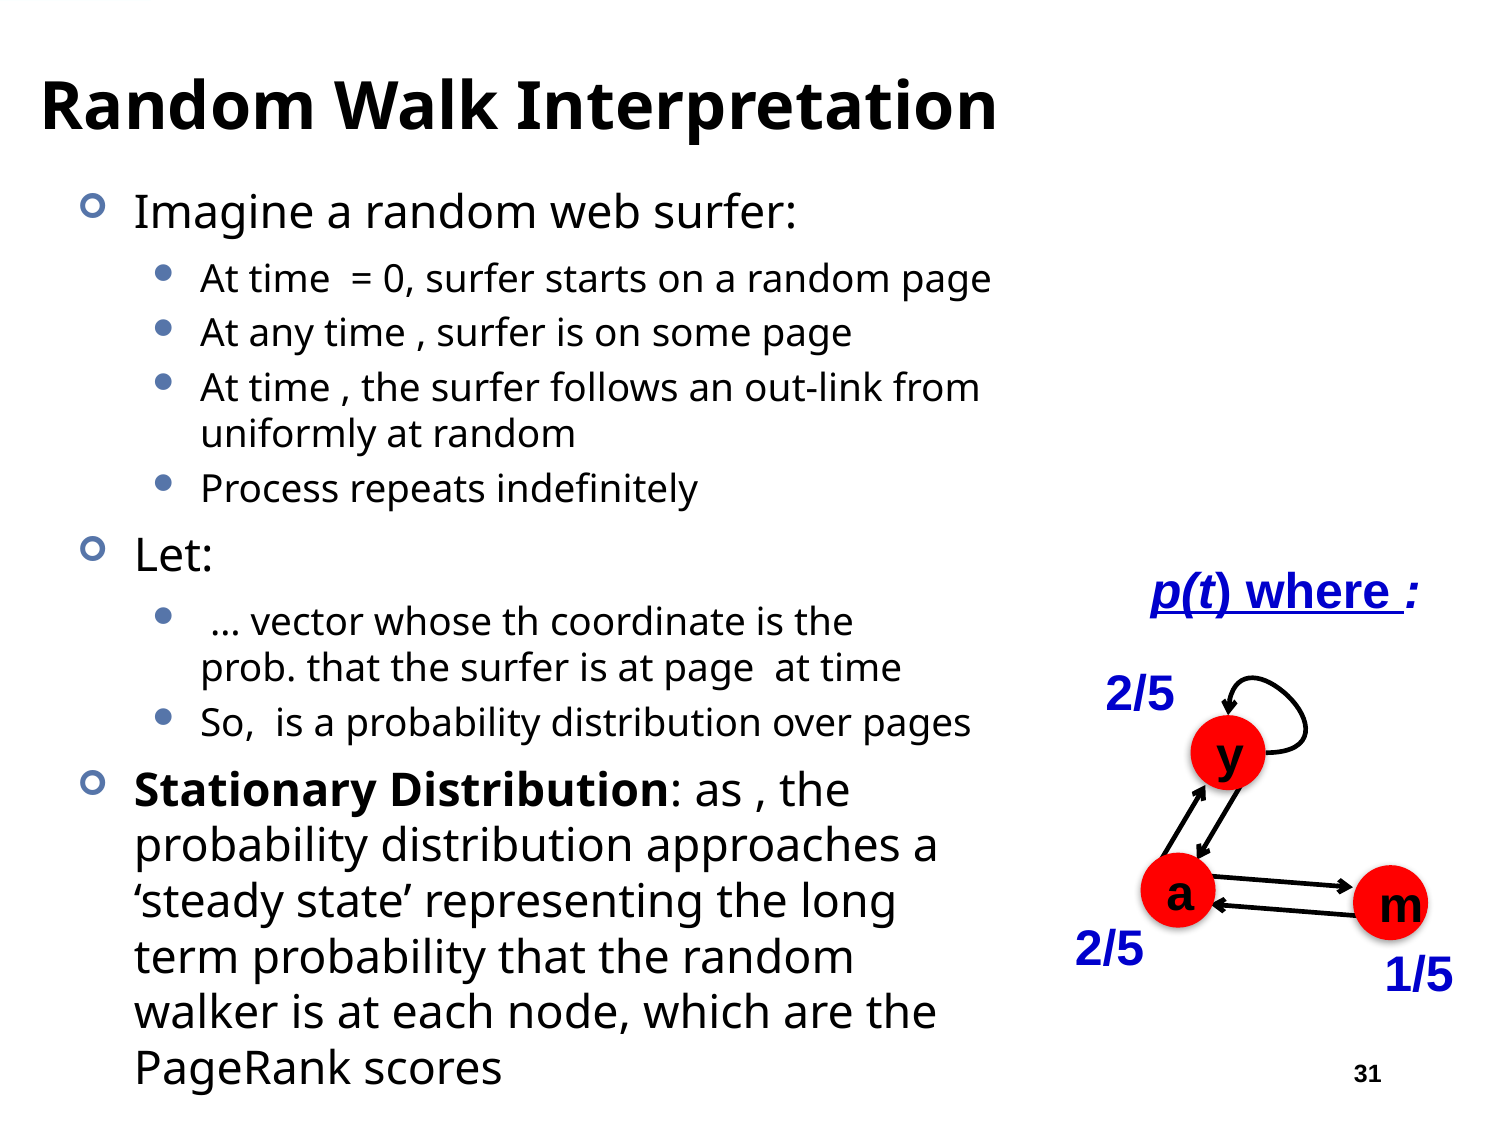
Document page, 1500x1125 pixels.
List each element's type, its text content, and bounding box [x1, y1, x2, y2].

title Random Walk Interpretation [24, 18, 1451, 188]
text_box 2/5 [1090, 653, 1190, 729]
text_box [1140, 714, 1429, 941]
text_box 1/5 [1369, 933, 1469, 1009]
text_box 2/5 [1059, 908, 1160, 984]
slide_number 31 [1059, 1042, 1397, 1103]
